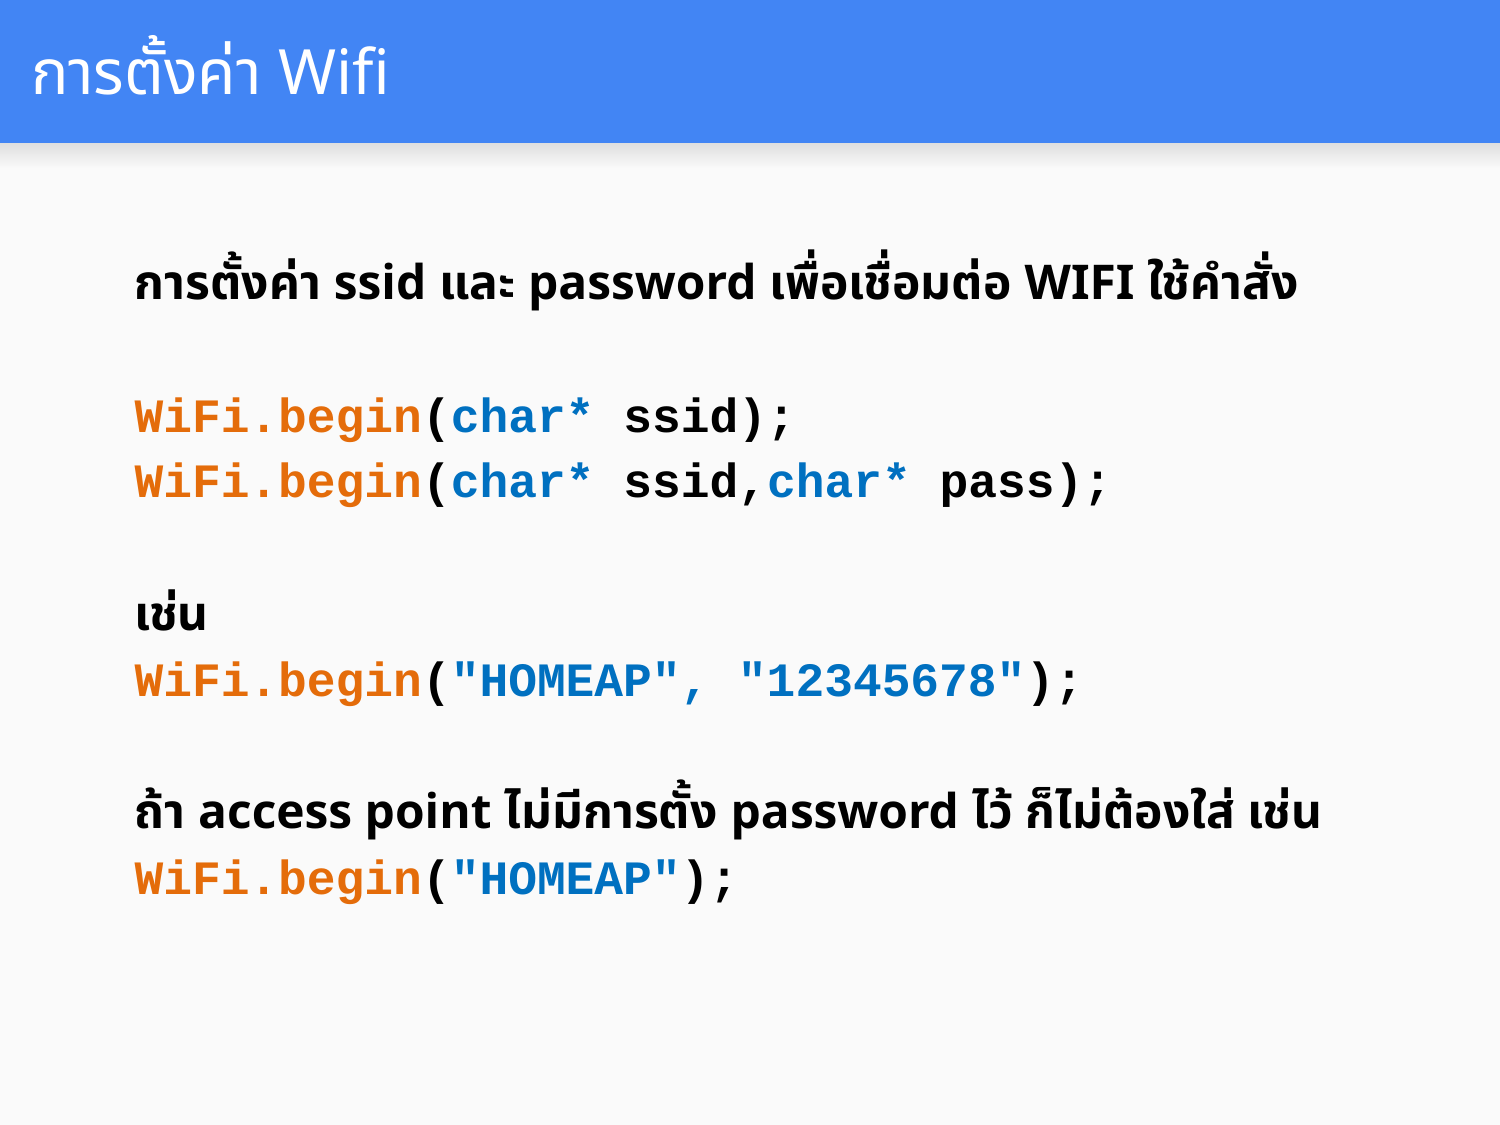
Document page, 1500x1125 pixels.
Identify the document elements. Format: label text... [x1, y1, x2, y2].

title การตั้งค่า Wifi [16, 3, 1464, 136]
text_box การตั้งค่า ssid และ password เพื่อเชื่อมต่อ WIFI ใช้คำสั่ง WiFi.begin(char* ssid); WiFi.begin(char* ssid,char* pass); เช่น WiFi.begin("HOMEAP", "12345678"); ถ้า access point ไม่มีการตั้ง password ไว้ ก็ไม่ต้องใส่ เช่น WiFi.begin("HOMEAP"); [119, 228, 1358, 1054]
